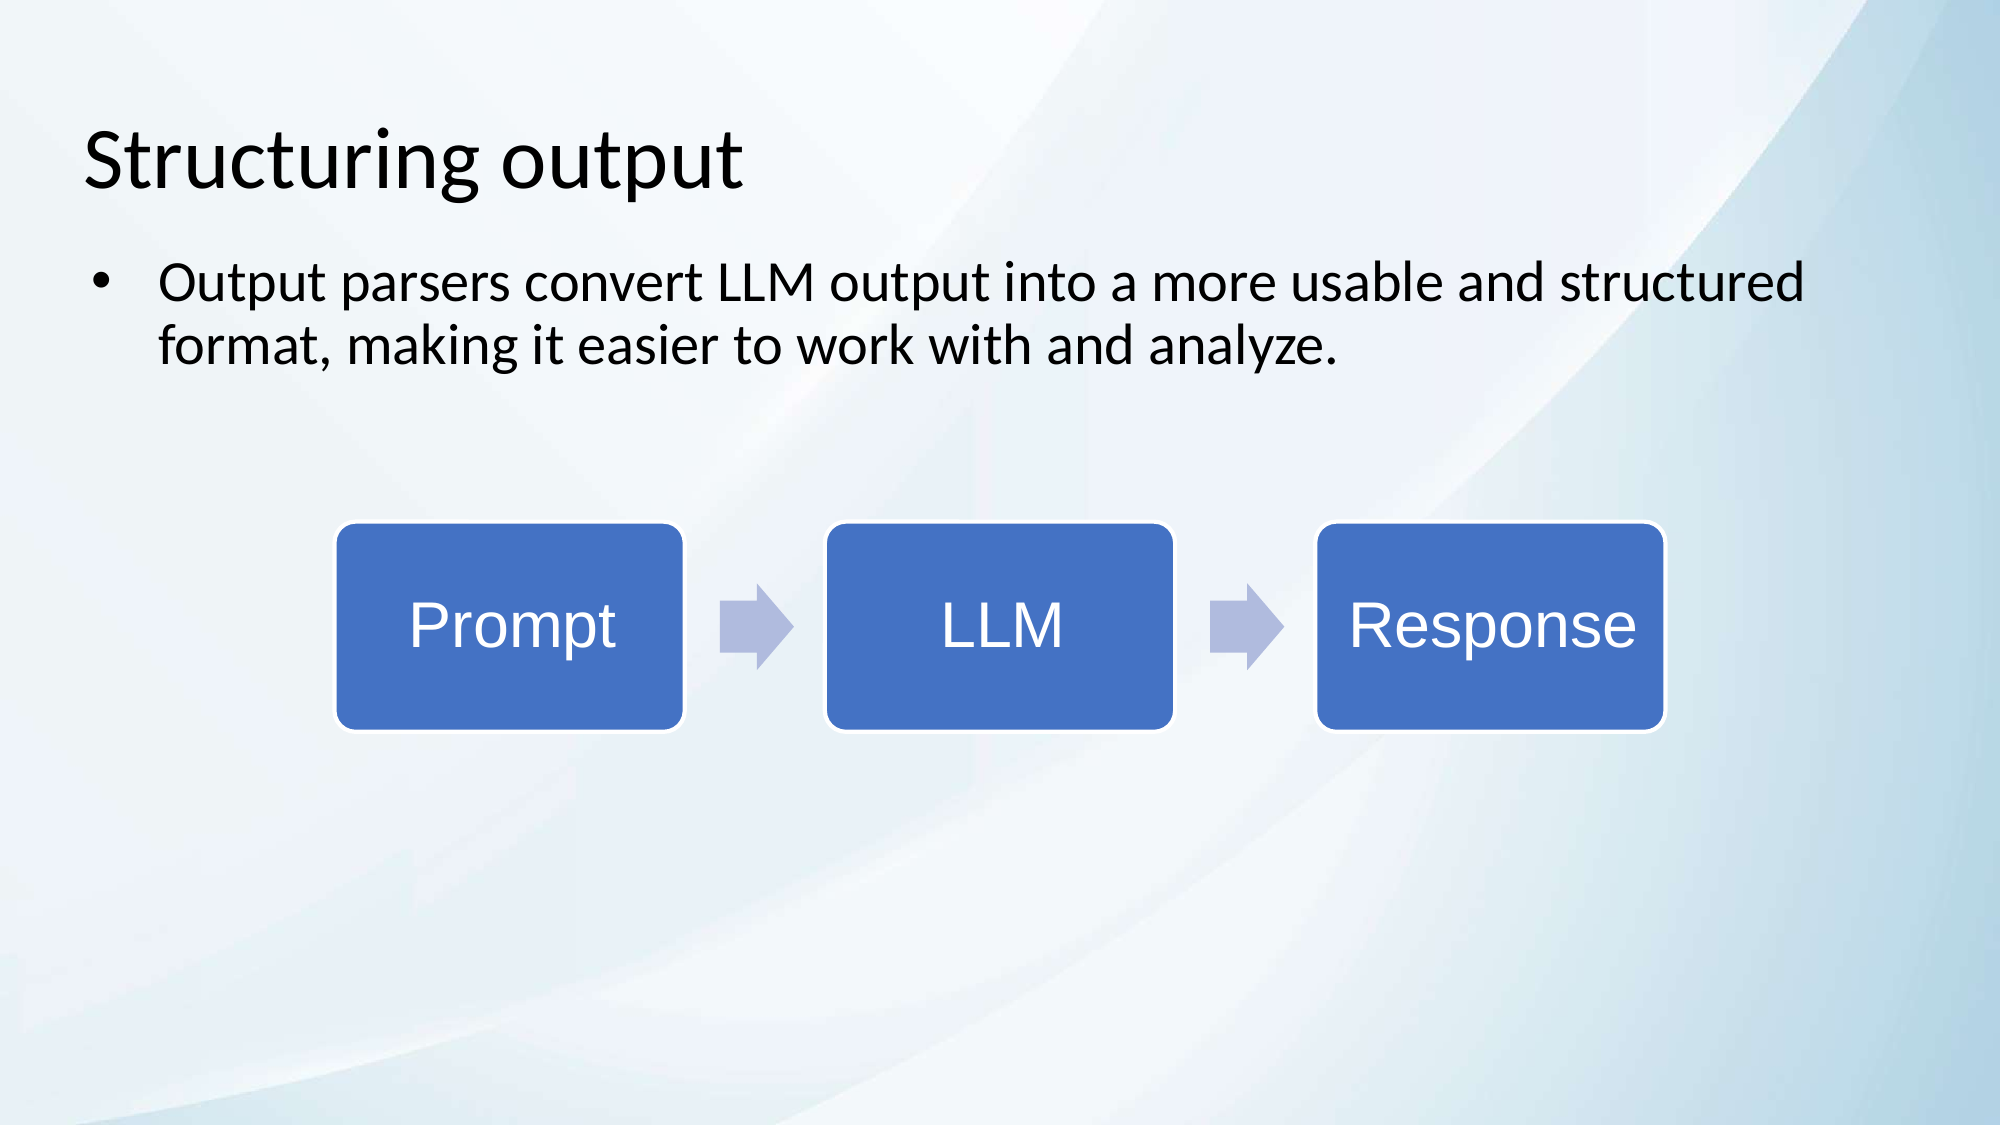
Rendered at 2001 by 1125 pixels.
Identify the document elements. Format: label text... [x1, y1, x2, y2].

picture [0, 0, 2000, 1125]
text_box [332, 491, 1667, 763]
title Structuring output [68, 97, 1932, 223]
list Output parsers convert LLM output into a more usable and structured format, making it easier to work with and analyze. [68, 244, 1932, 701]
